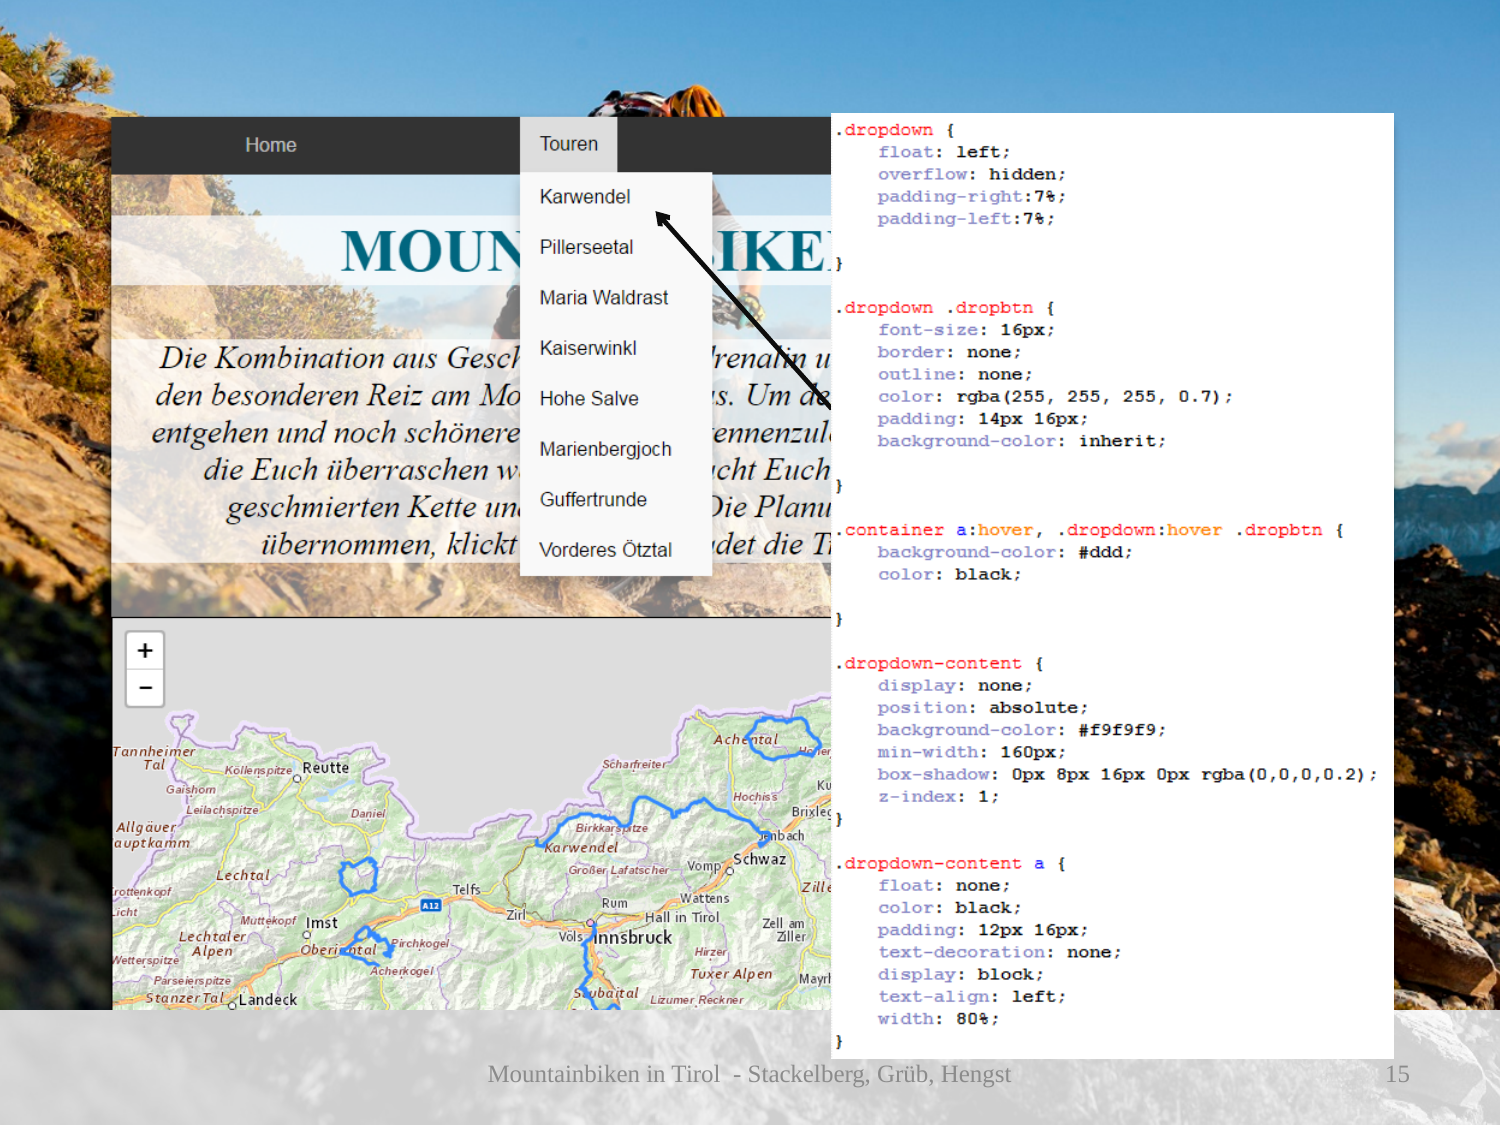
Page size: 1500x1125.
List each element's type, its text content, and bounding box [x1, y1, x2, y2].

footer Mountainbiken in Tirol - Stackelberg, Grüb, Hengst [431, 1042, 1069, 1103]
picture [0, 0, 1500, 1060]
slide_number 15 [1074, 1042, 1425, 1103]
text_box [655, 210, 826, 410]
